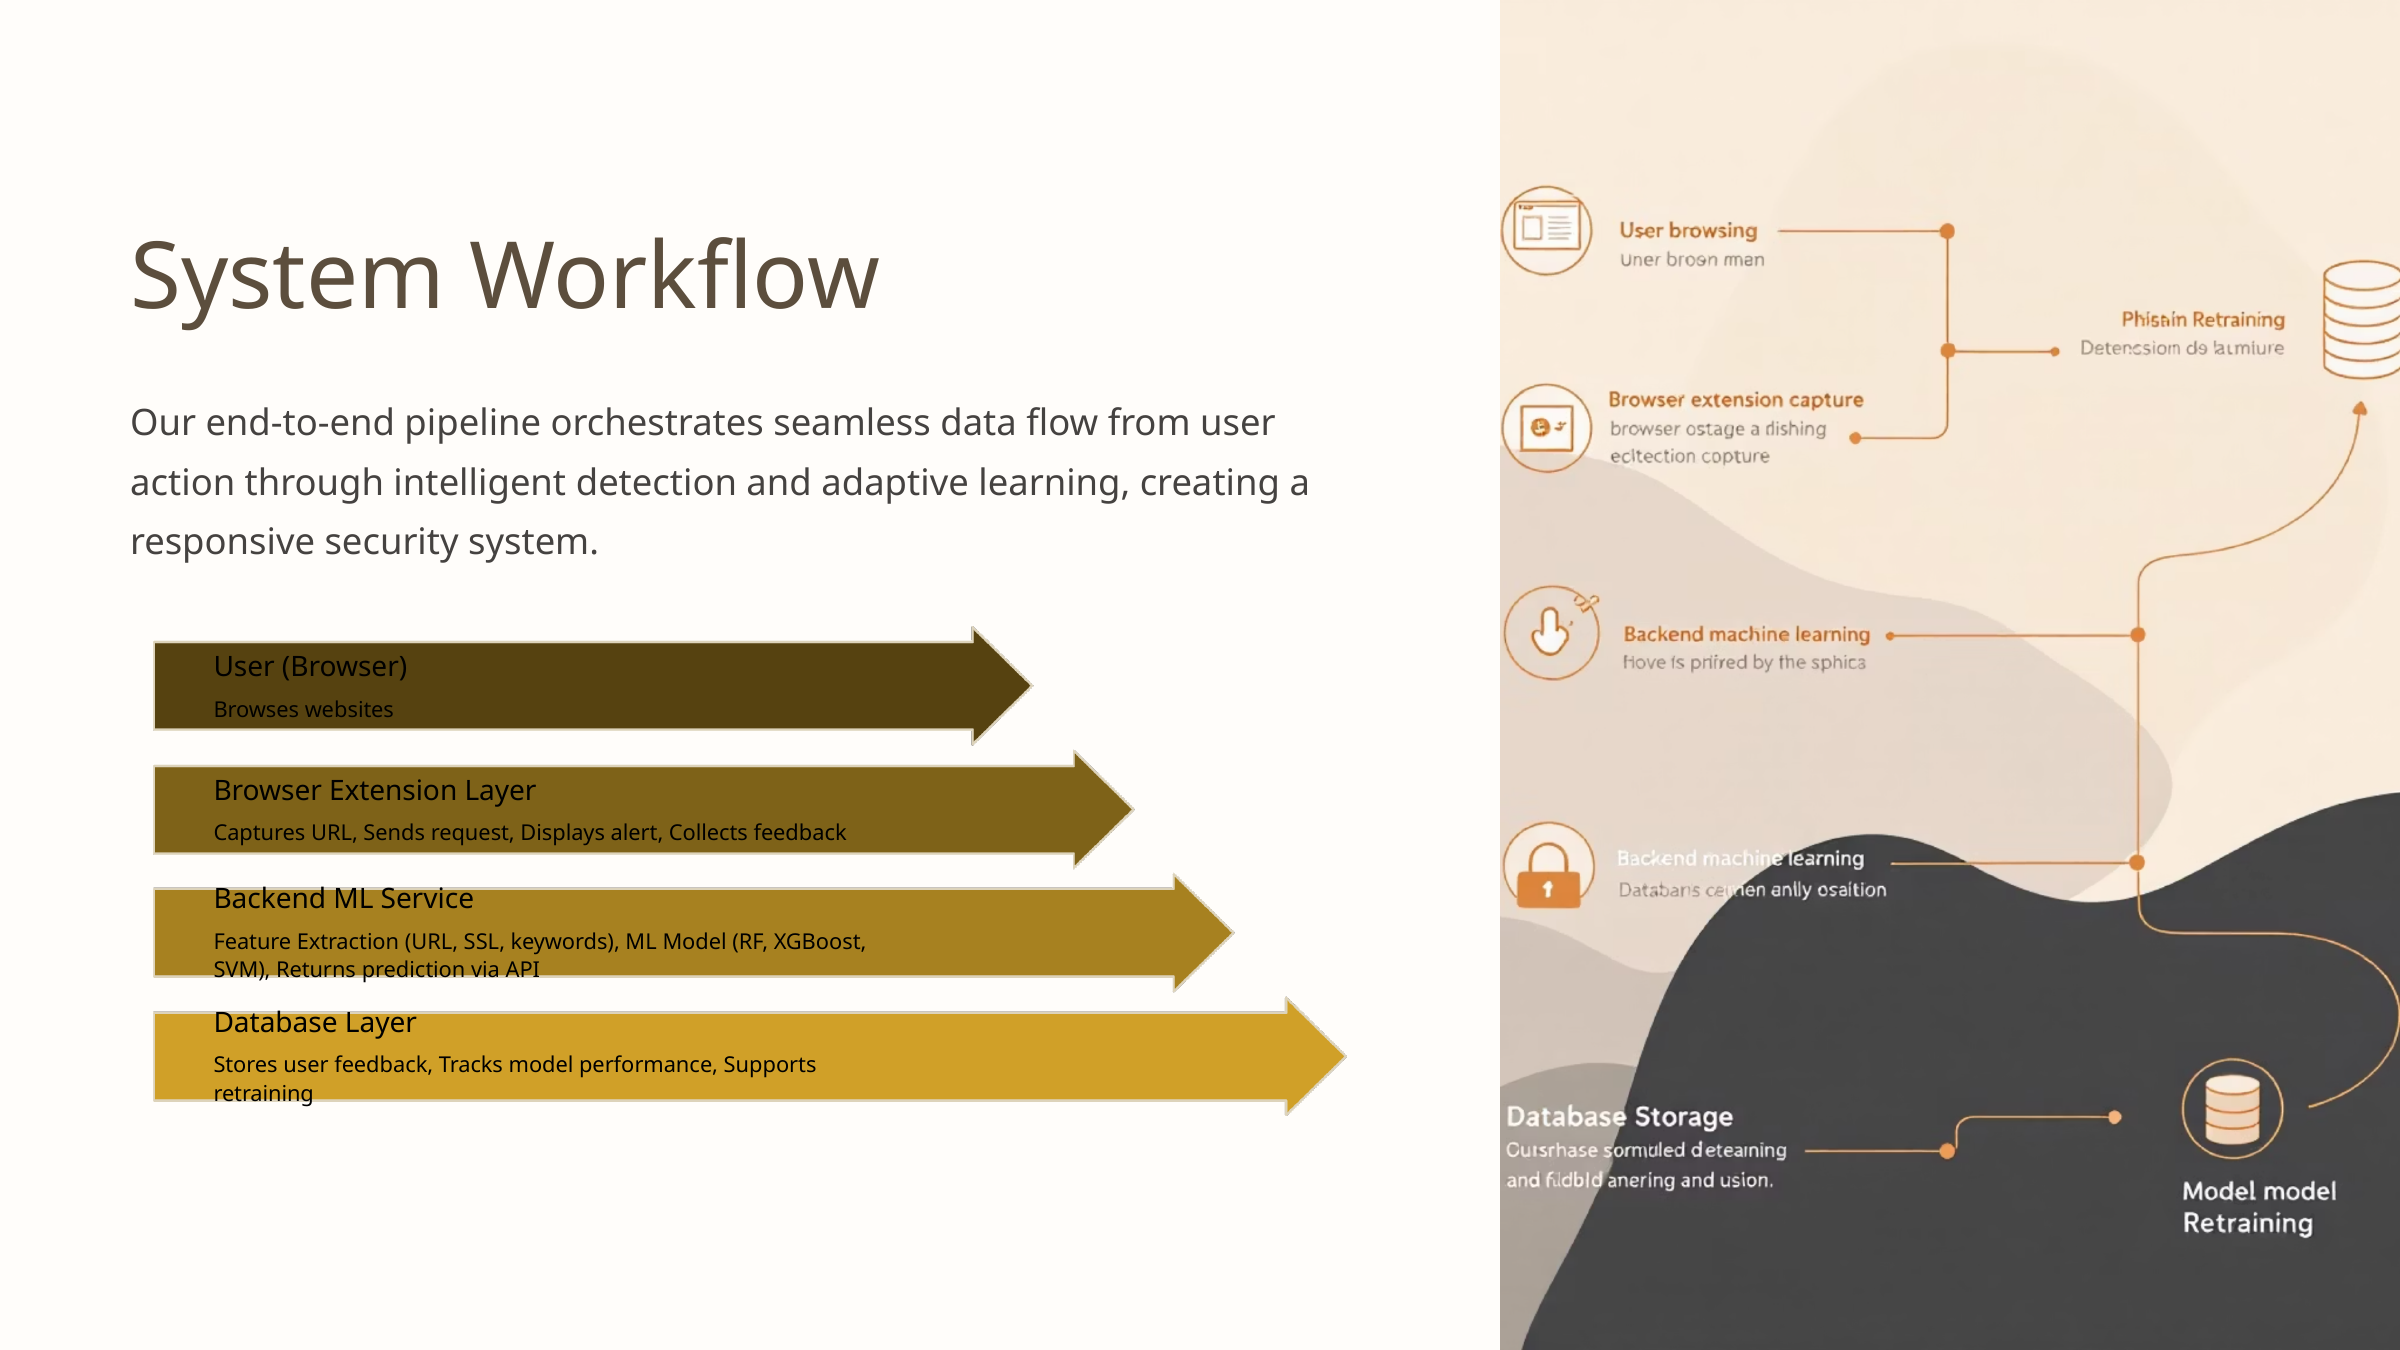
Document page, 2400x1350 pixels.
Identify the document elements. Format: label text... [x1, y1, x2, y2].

picture [1499, 0, 2400, 1350]
text_box System Workflow [130, 211, 1061, 328]
text_box Our end-to-end pipeline orchestrates seamless data flow from user action through intelligent detection and adaptive learning, creating a responsive security system. [130, 383, 1370, 563]
picture [130, 603, 1370, 1139]
